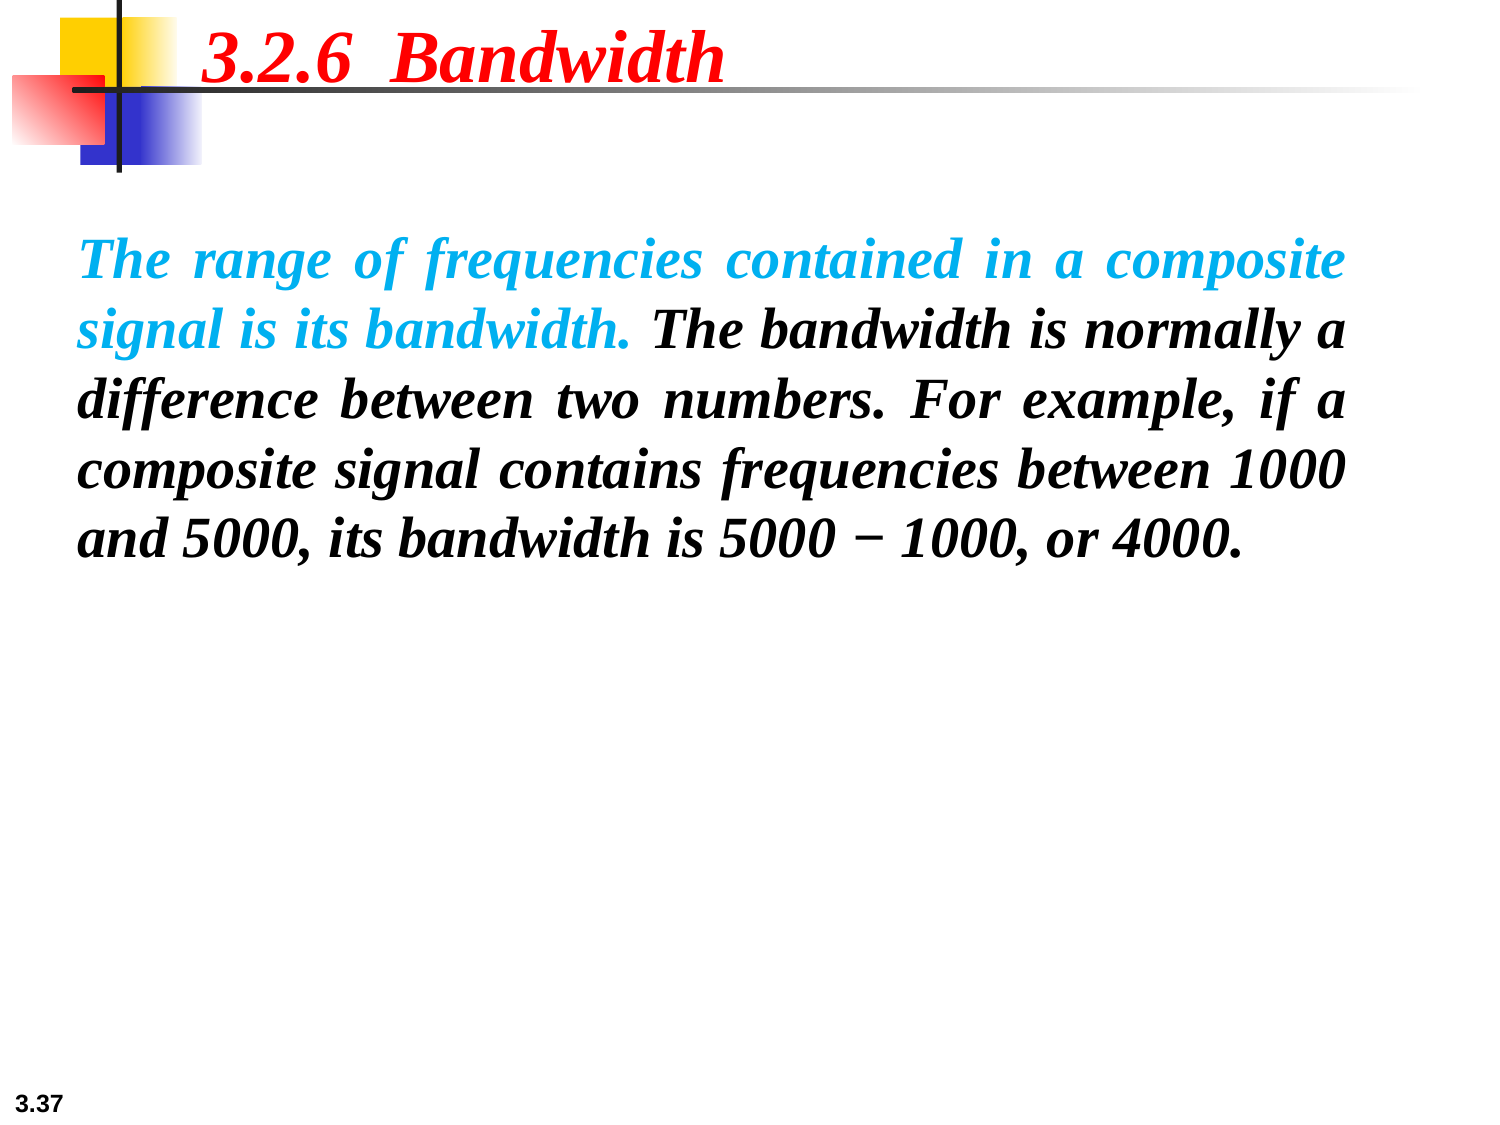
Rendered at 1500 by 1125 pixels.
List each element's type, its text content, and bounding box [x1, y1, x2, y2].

text_box [72, 87, 187, 93]
text_box [122, 93, 141, 165]
text_box 3.37 [0, 1049, 313, 1125]
text_box 3.2.6 Bandwidth [187, 0, 748, 105]
text_box [116, 0, 122, 87]
text_box [60, 17, 116, 86]
text_box [80, 93, 116, 165]
text_box [12, 75, 105, 145]
text_box [116, 93, 122, 173]
text_box [122, 17, 177, 86]
text_box [748, 87, 1423, 93]
text_box The range of frequencies contained in a composite signal is its bandwidth. The bandwidth is normally a difference between two numbers. For example, if a composite signal contains frequencies between 1000 and 5000, its bandwidth is 5000 − 1000, or 4000. [62, 212, 1363, 578]
text_box [141, 93, 202, 165]
